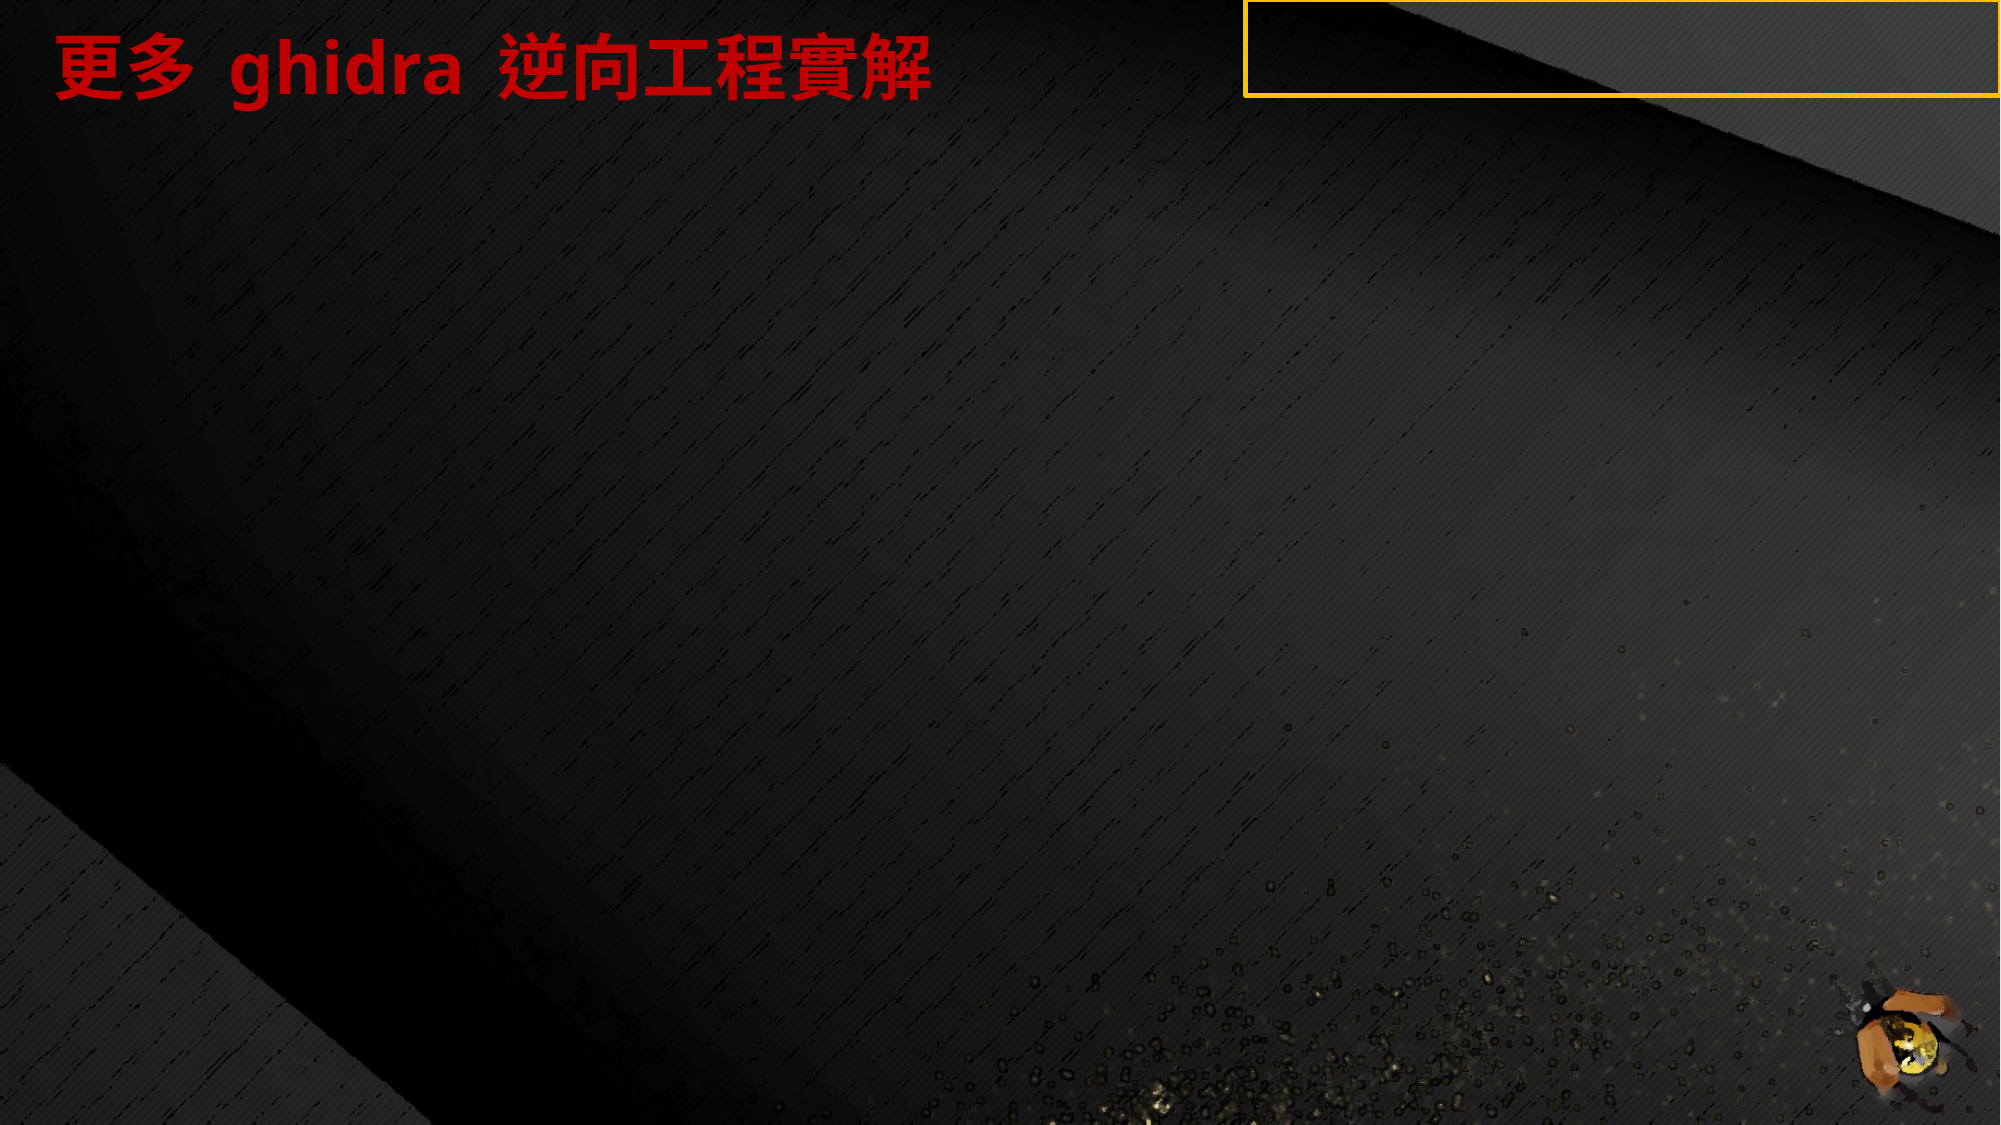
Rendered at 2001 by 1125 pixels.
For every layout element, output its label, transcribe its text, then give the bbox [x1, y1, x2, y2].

title 更多 ghidra 逆向工程實解 [0, 0, 986, 142]
picture [0, 0, 2001, 1125]
text_box [1245, 0, 2000, 96]
